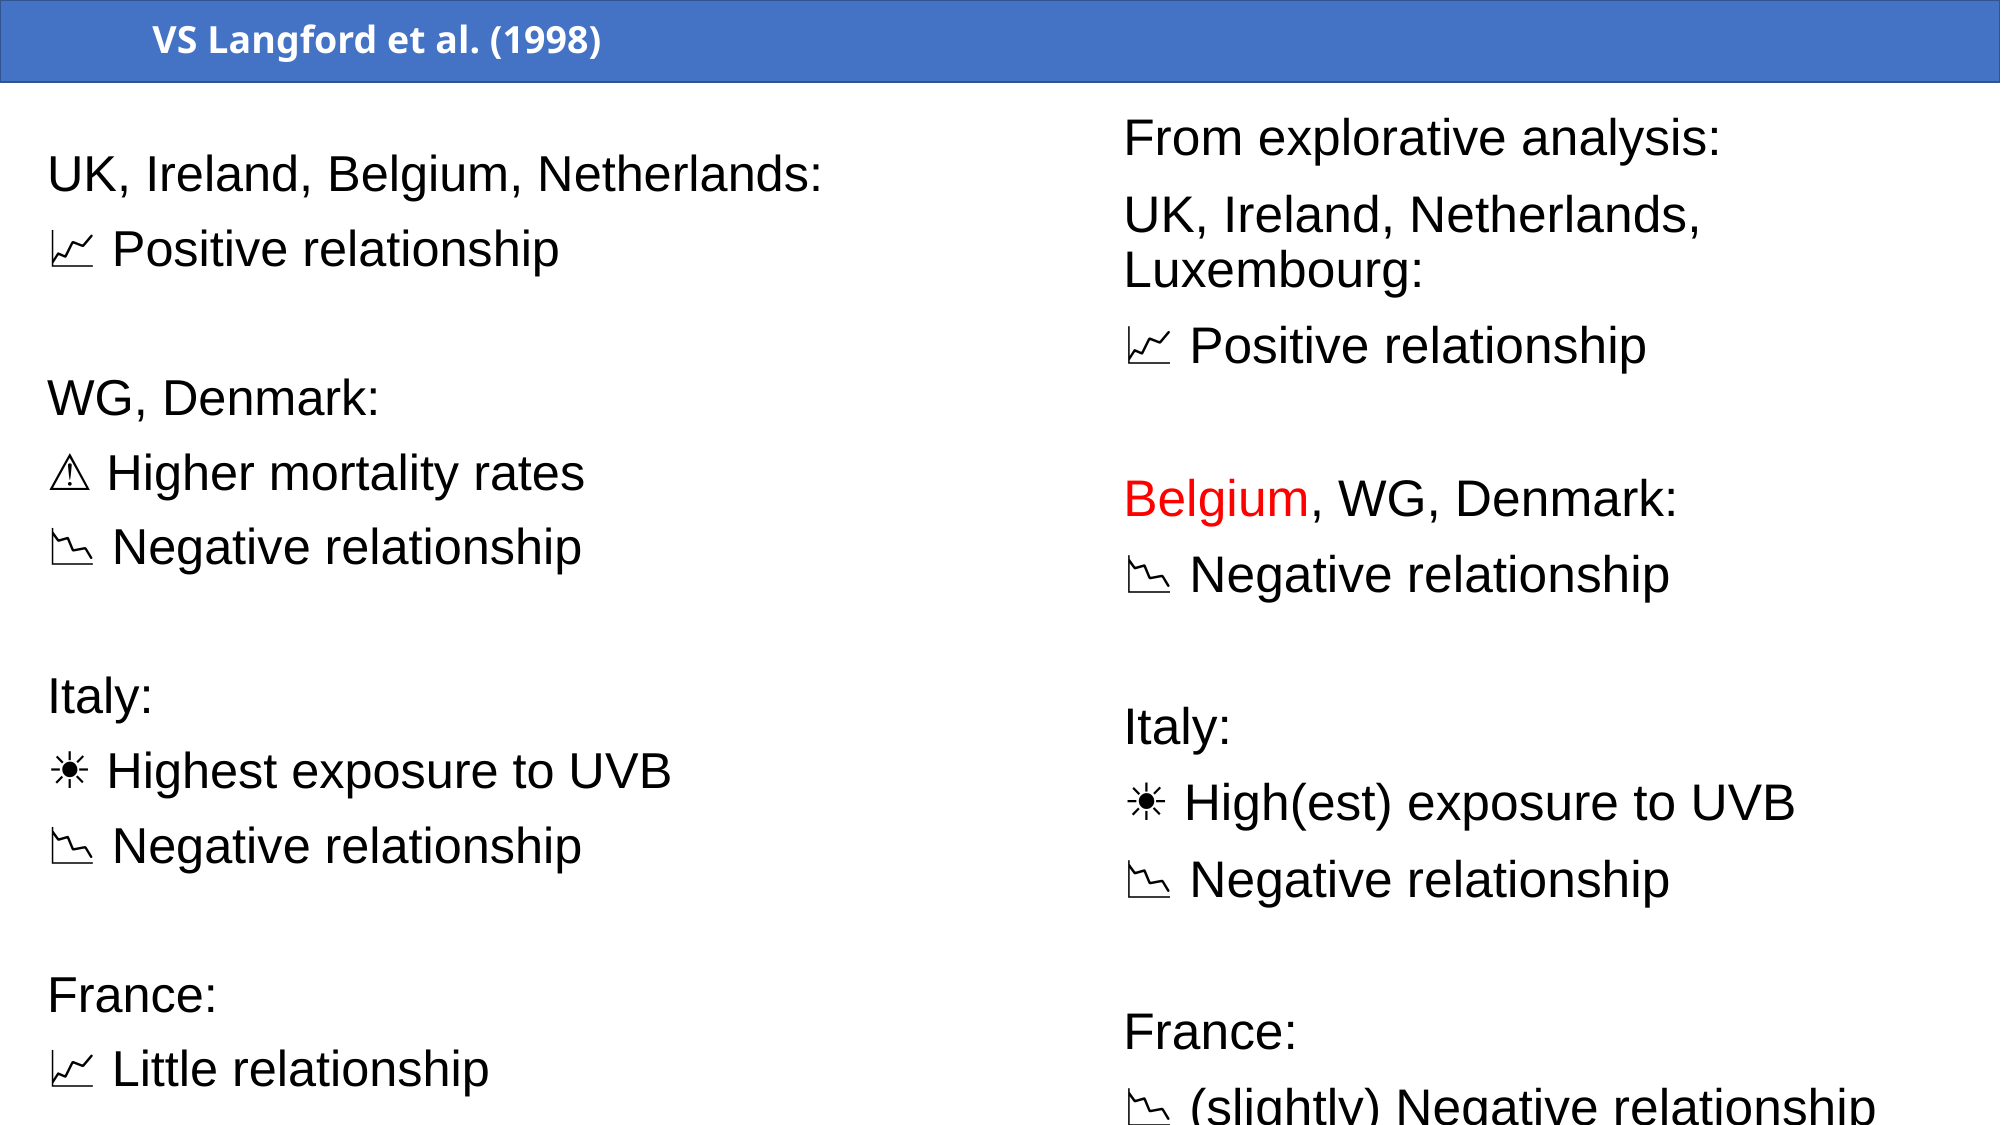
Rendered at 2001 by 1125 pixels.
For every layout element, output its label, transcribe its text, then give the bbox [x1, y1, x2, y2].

title VS Langford et al. (1998) [137, 15, 892, 67]
text_box UK, Ireland, Belgium, Netherlands: 📈 Positive relationship WG, Denmark: ⚠️ Higher mortality rates 📉 Negative relationship Italy: ☀️ Highest exposure to UVB 📉 Negative relationship France: 📈 Little relationship [32, 140, 892, 1110]
list From explorative analysis: UK, Ireland, Netherlands, Luxembourg: 📈 Positive relationship Belgium, WG, Denmark: 📉 Negative relationship Italy: ☀️ High(est) exposure to UVB 📉 Negative relationship France: 📉 (slightly) Negative relationship [1108, 103, 1968, 1125]
text_box [0, 0, 2000, 83]
